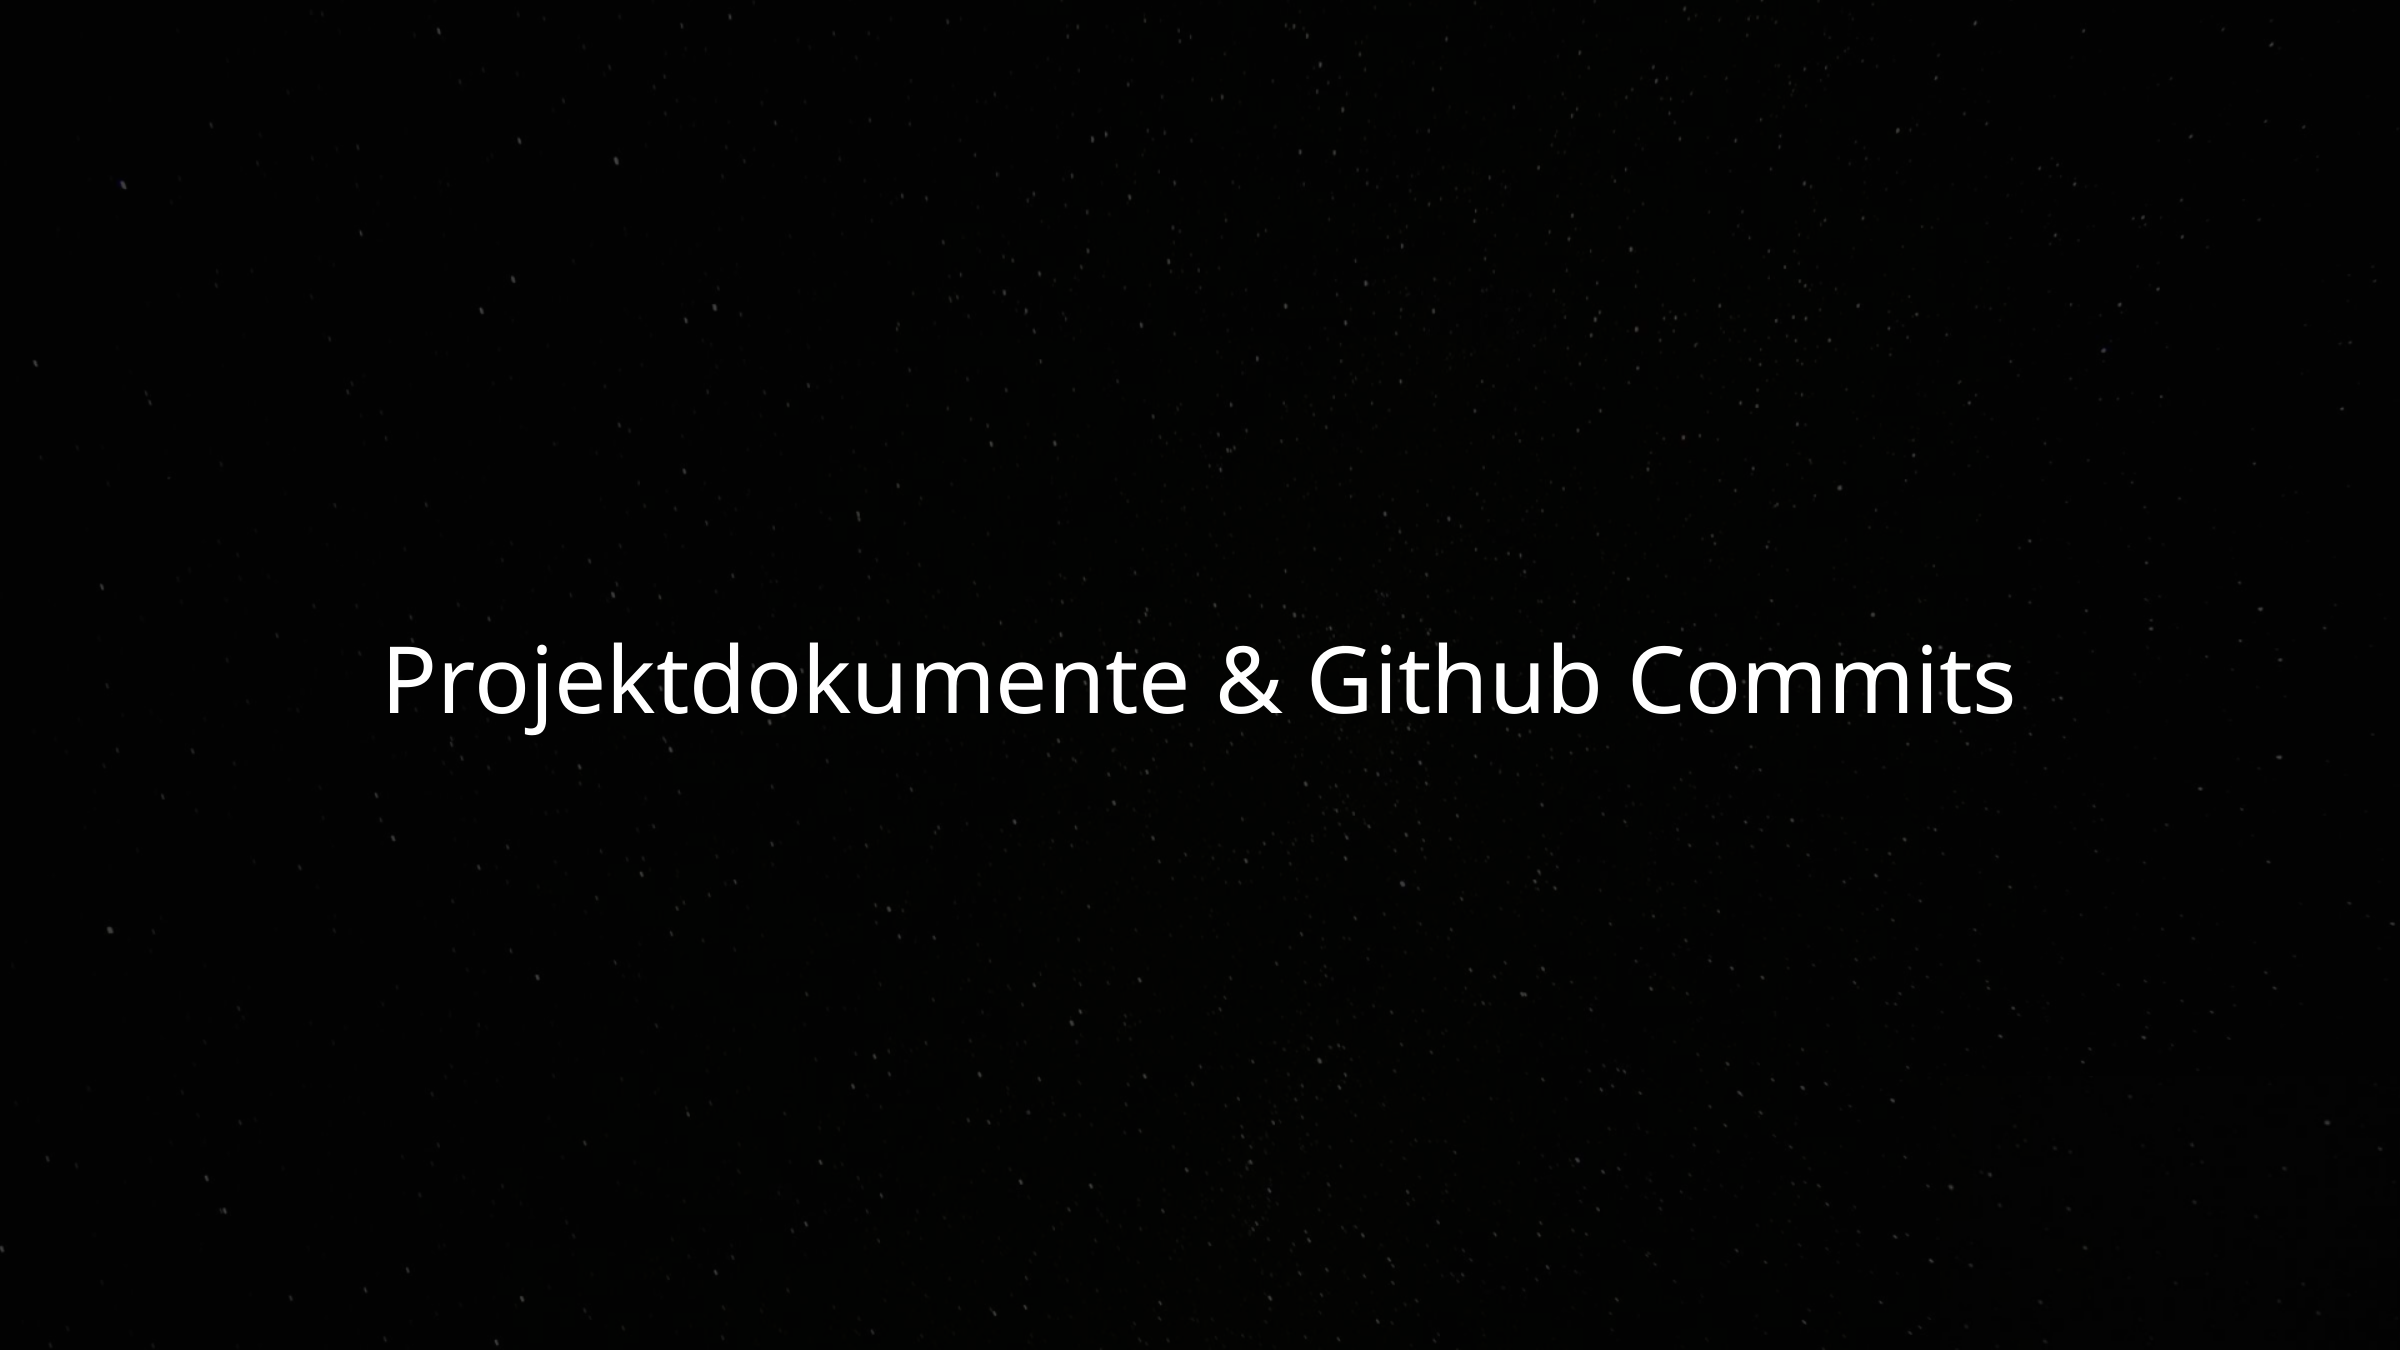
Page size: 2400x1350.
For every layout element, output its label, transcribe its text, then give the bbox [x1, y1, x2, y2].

picture [0, 0, 2400, 1350]
text_box Projektdokumente & Github Commits [402, 616, 1998, 734]
